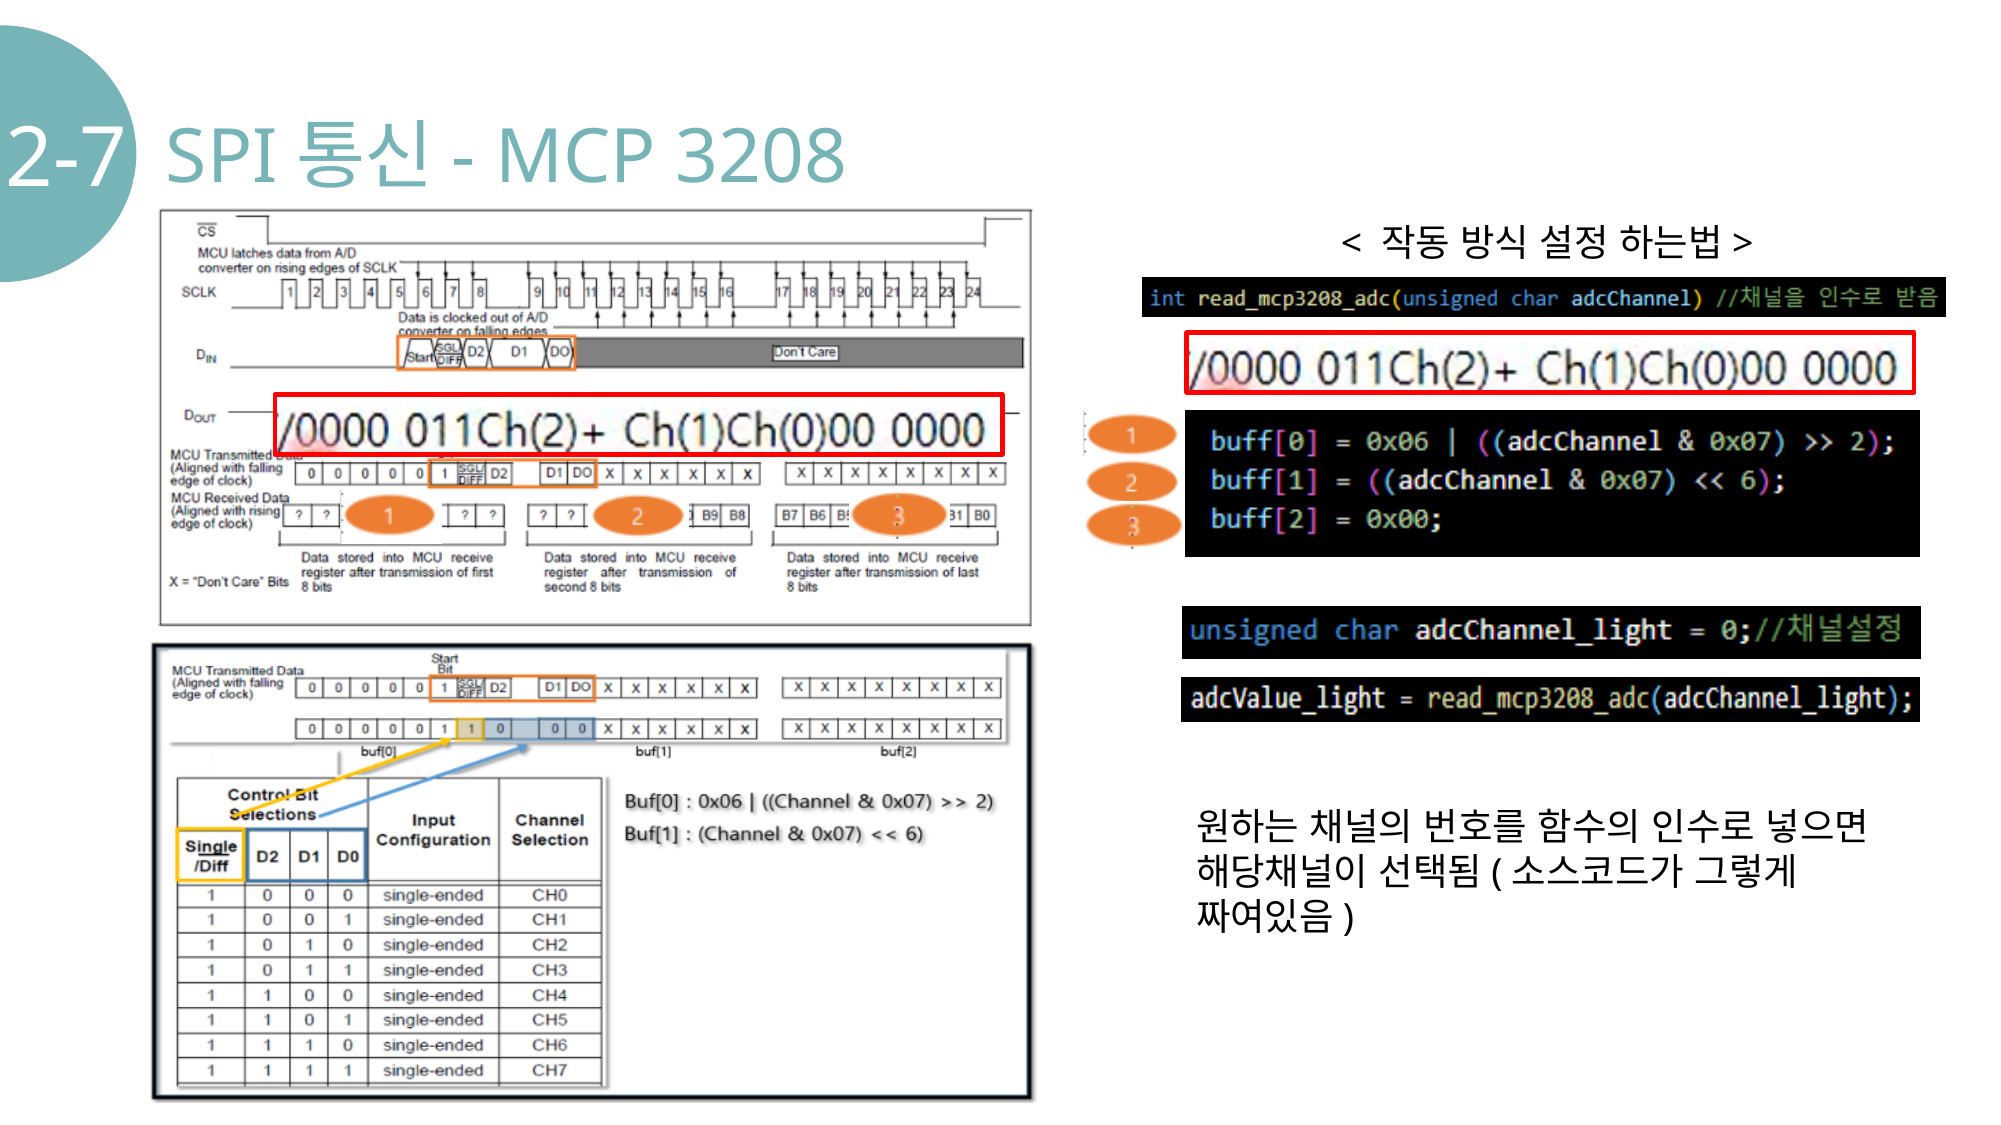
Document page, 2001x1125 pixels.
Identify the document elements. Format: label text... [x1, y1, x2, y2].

text_box < 작동 방식 설정 하는법> [1326, 211, 1985, 272]
picture [1188, 334, 1912, 390]
picture [1142, 277, 1946, 317]
text_box SPI통신- MCP 3208 [151, 100, 902, 202]
text_box 원하는 채널의 번호를 함수의 인수로 넣으면 해당채널이 선택됨(소스코드가 그렇게 짜여있음) [1181, 795, 1946, 991]
text_box 2-7. [0, 95, 165, 211]
picture [1082, 410, 1920, 557]
picture [1181, 677, 1920, 722]
picture [147, 640, 1037, 1103]
picture [145, 202, 1040, 636]
picture [1182, 606, 1921, 659]
text_box [1187, 659, 1921, 708]
